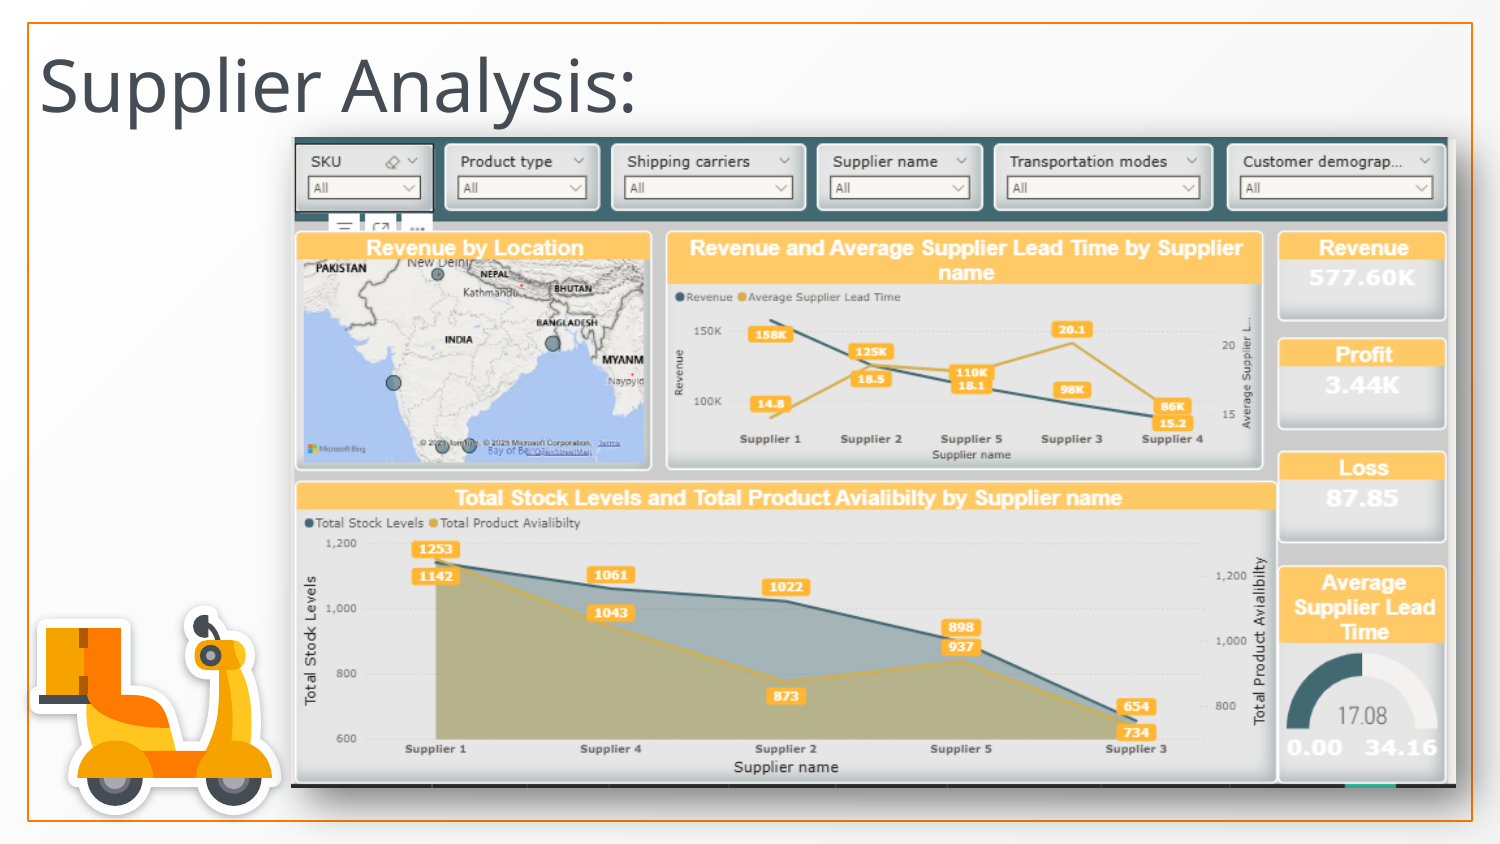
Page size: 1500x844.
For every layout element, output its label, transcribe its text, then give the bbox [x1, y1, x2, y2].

title Supplier Analysis: [24, 24, 766, 229]
picture [291, 136, 1456, 788]
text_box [38, 614, 273, 807]
